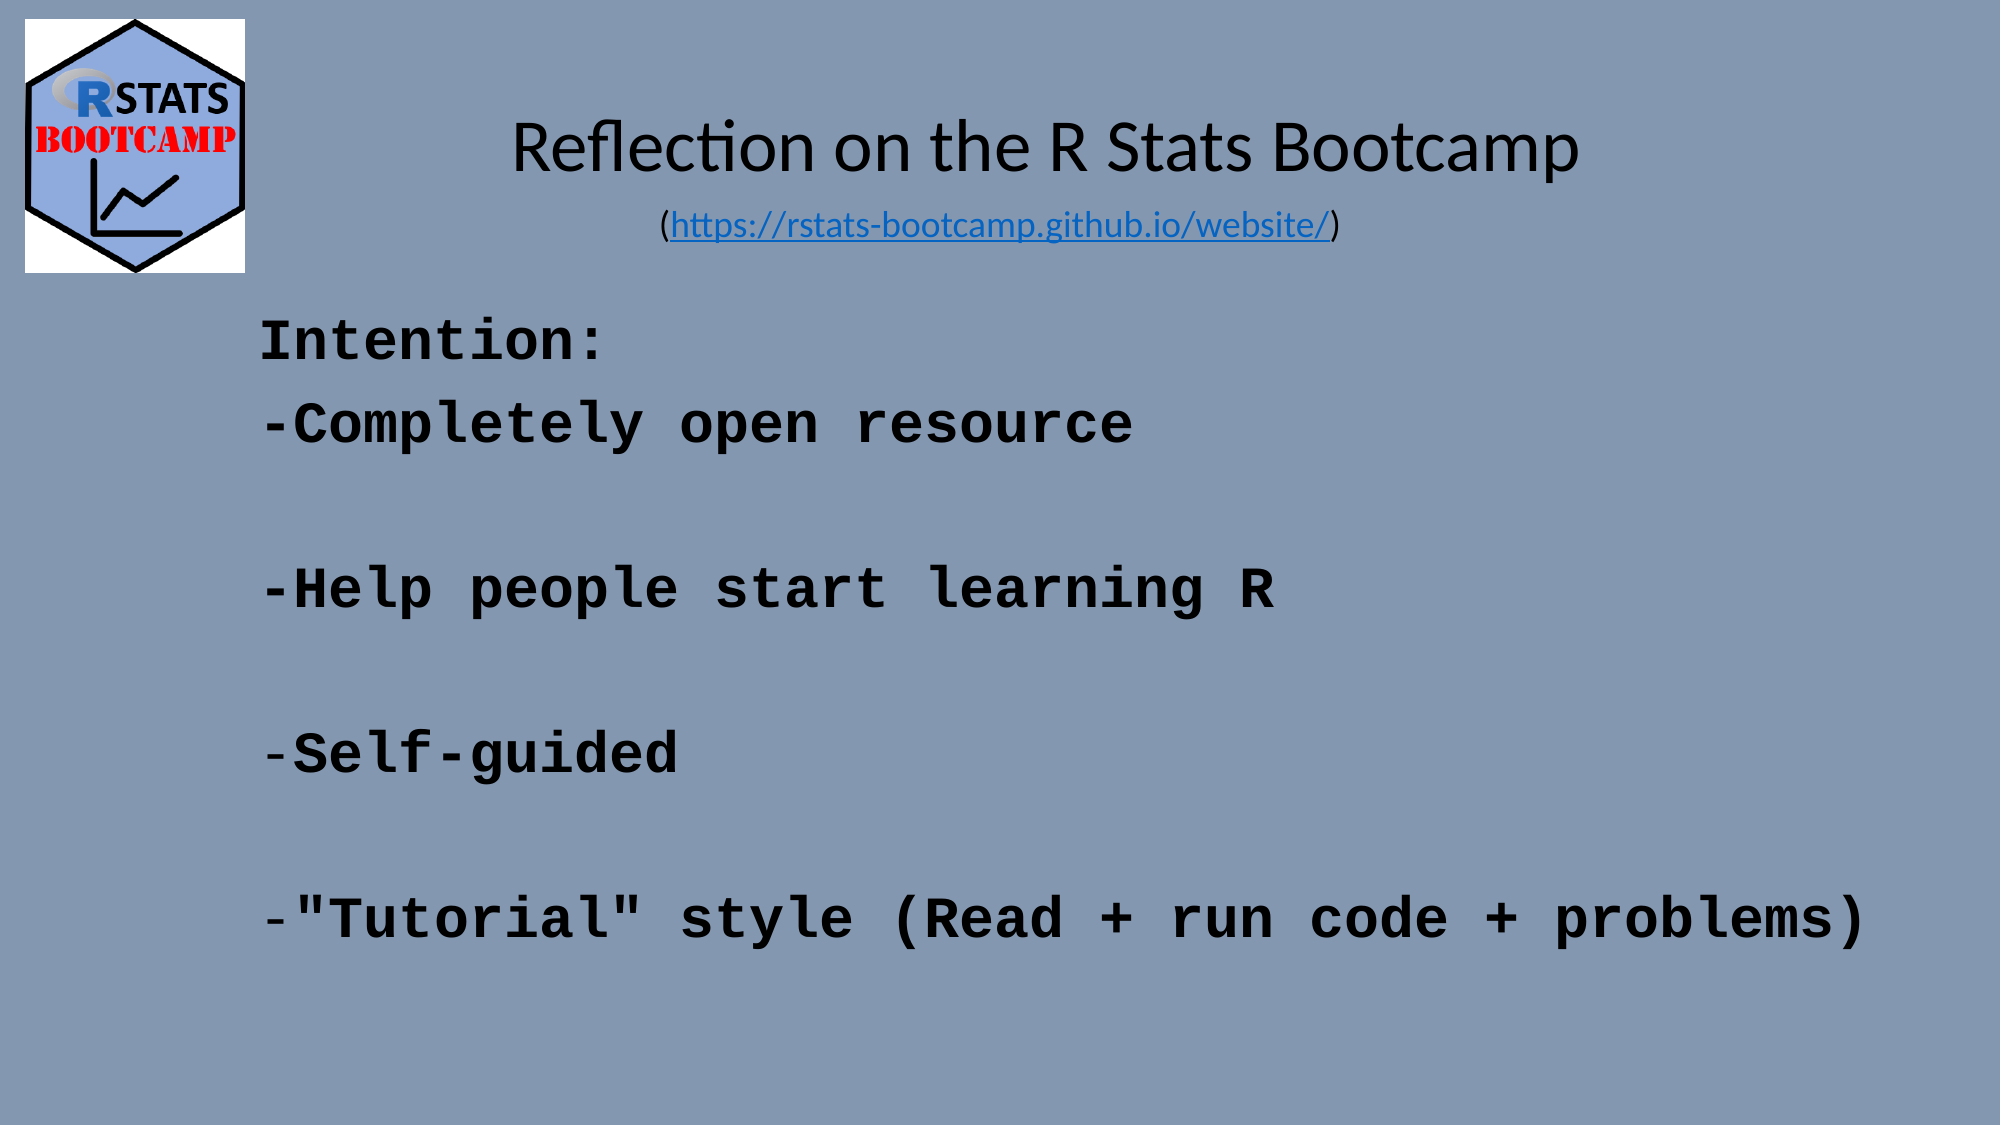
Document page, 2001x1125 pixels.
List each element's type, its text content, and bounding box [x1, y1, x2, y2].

text_box Intention: -Completely open resource -Help people start learning R -Self-guided -"Tutorial" style (Read + run code + problems) [244, 294, 1902, 957]
text_box (https://rstats-bootcamp.github.io/website/) [500, 192, 1500, 252]
picture [25, 19, 245, 273]
text_box Reflection on the R Stats Bootcamp [462, 89, 1632, 194]
